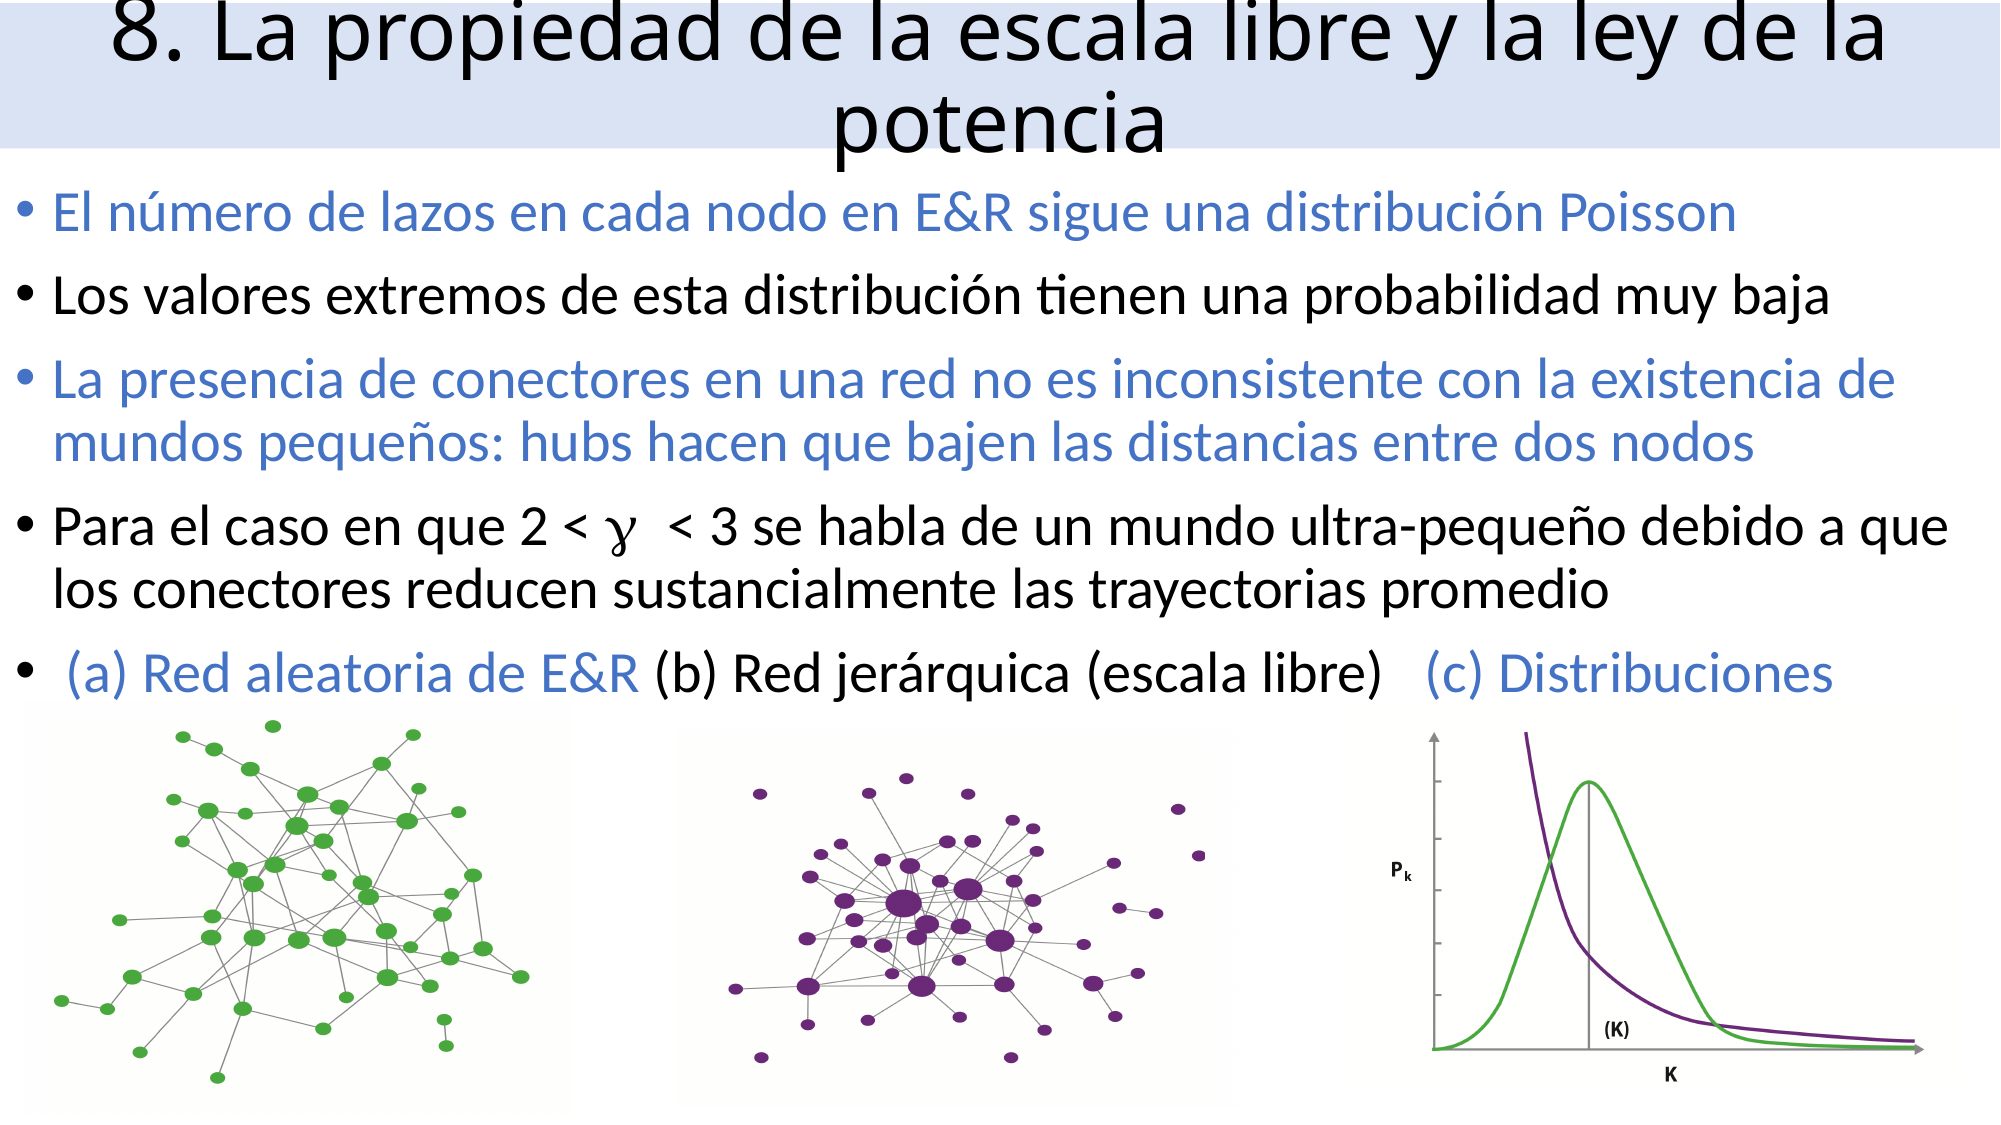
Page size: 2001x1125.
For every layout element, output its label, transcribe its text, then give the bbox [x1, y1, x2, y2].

picture [678, 726, 1239, 1107]
title 8. La propiedad de la escala libre y la ley de la potencia [0, 3, 2000, 149]
list El número de lazos en cada nodo en E&R sigue una distribución Poisson Los valores extremos de esta distribución tienen una probabilidad muy baja La presencia de conectores en una red no es inconsistente con la existencia de mundos pequeños: hubs hacen que bajen las distancias entre dos nodos Para el caso en que 2 < g < 3 se habla de un mundo ultra-pequeño debido a que los conectores reducen sustancialmente las trayectorias promedio (a) Red aleatoria de E&R (b) Red jerárquica (escala libre) (c) Distribuciones [0, 173, 2000, 935]
picture [1346, 700, 1960, 1107]
picture [23, 700, 571, 1114]
